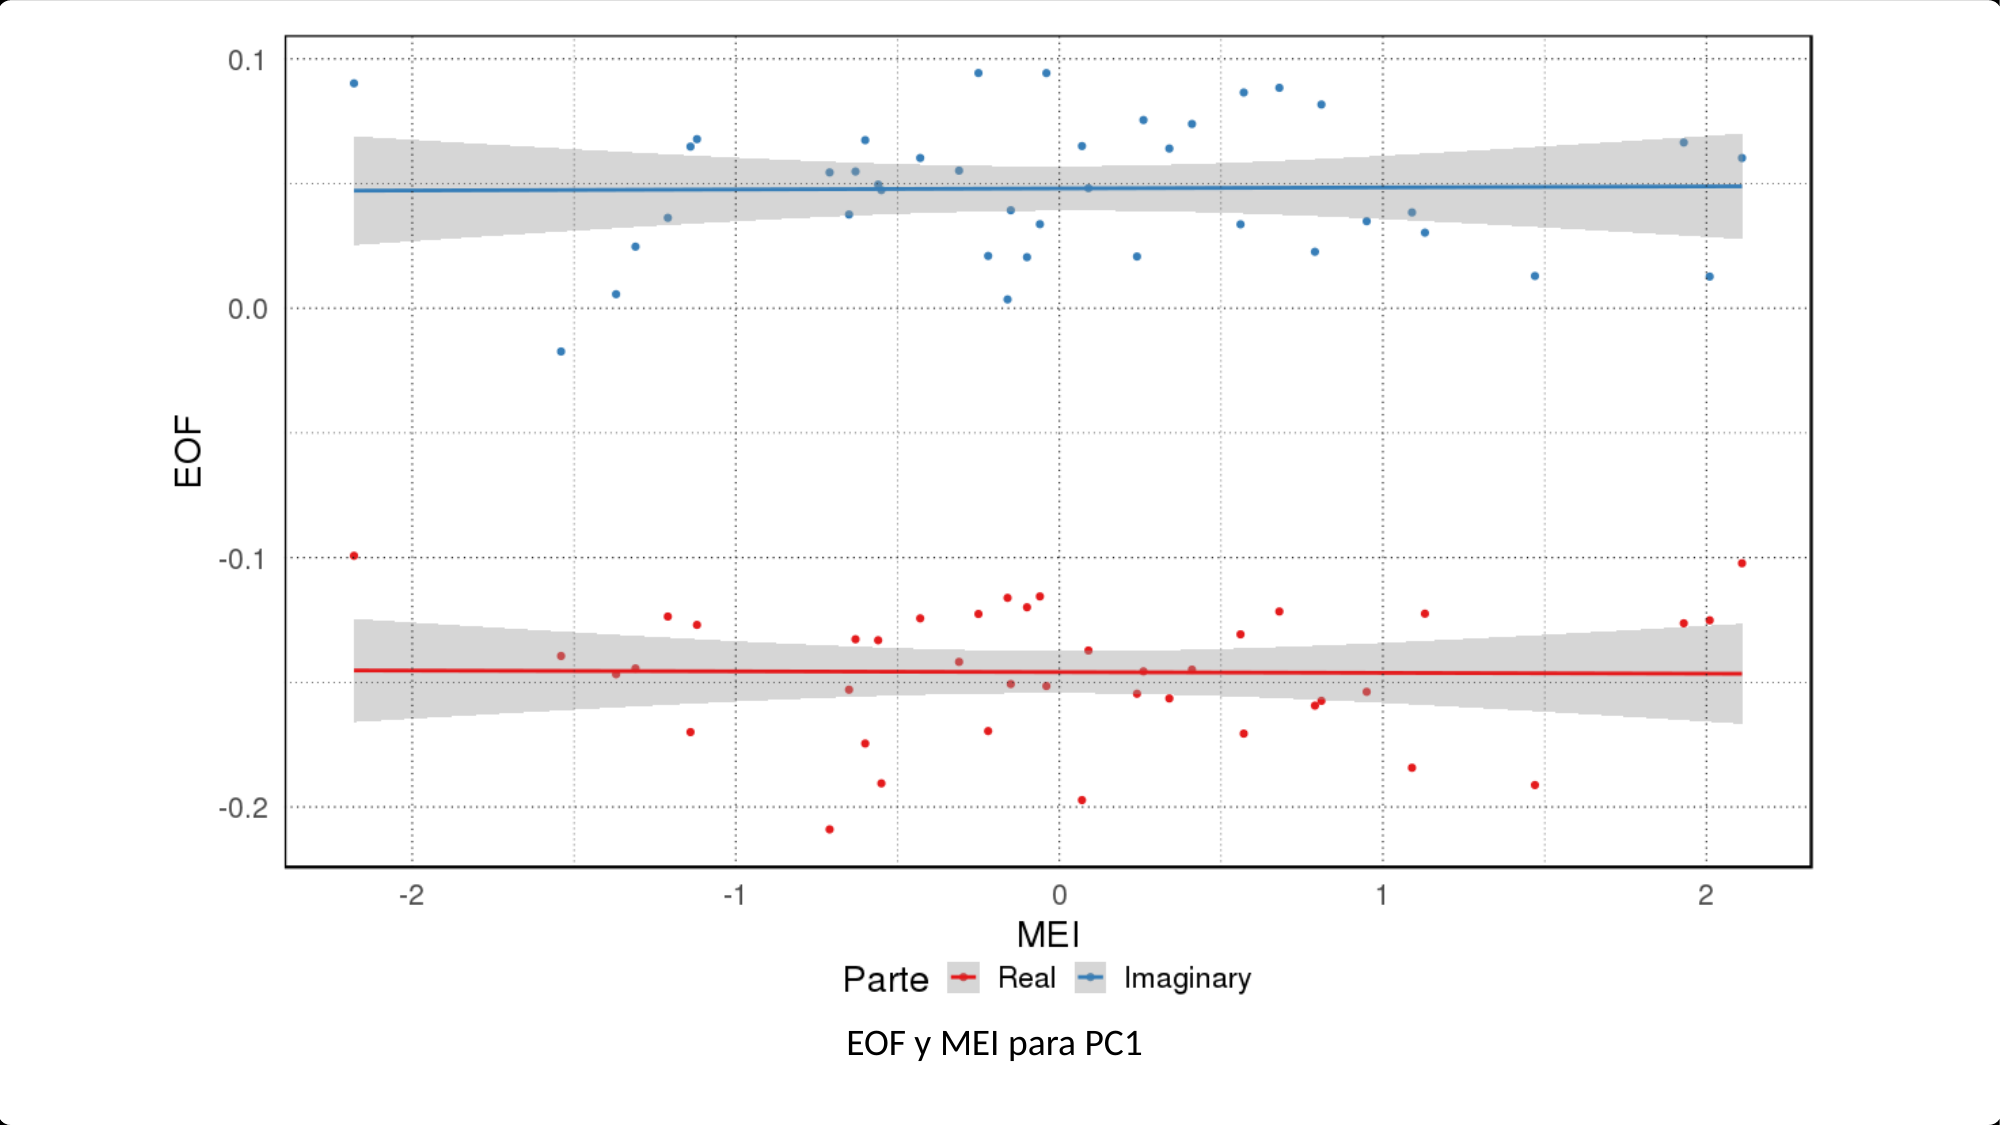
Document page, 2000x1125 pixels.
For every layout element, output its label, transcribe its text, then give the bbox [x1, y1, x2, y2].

picture [160, 20, 1827, 1011]
text_box EOF y MEI para PC1 [29, 1010, 1961, 1094]
